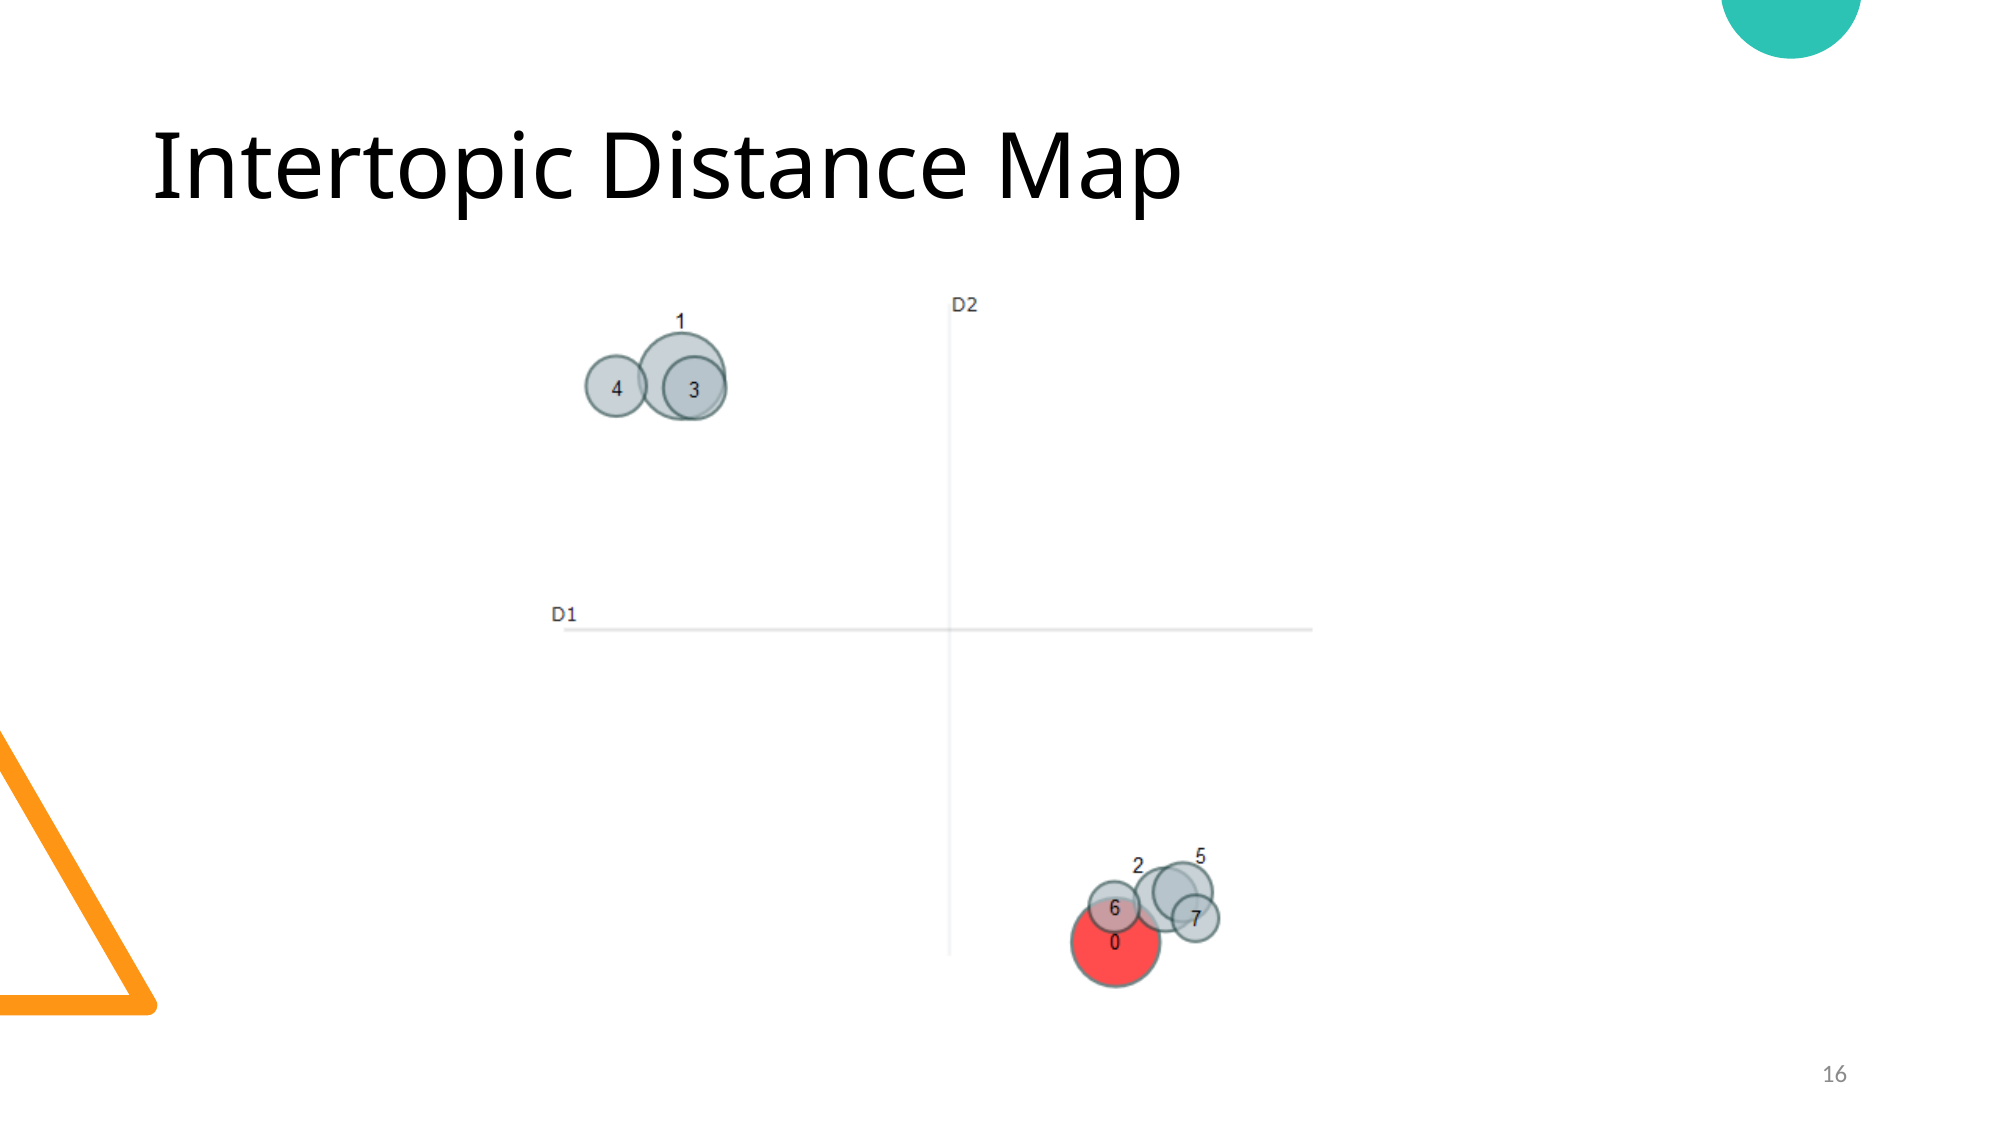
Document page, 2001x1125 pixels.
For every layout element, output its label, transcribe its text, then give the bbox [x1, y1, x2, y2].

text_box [517, 282, 1341, 1003]
slide_number 16 [1412, 1042, 1863, 1103]
title Intertopic Distance Map [137, 59, 1863, 278]
